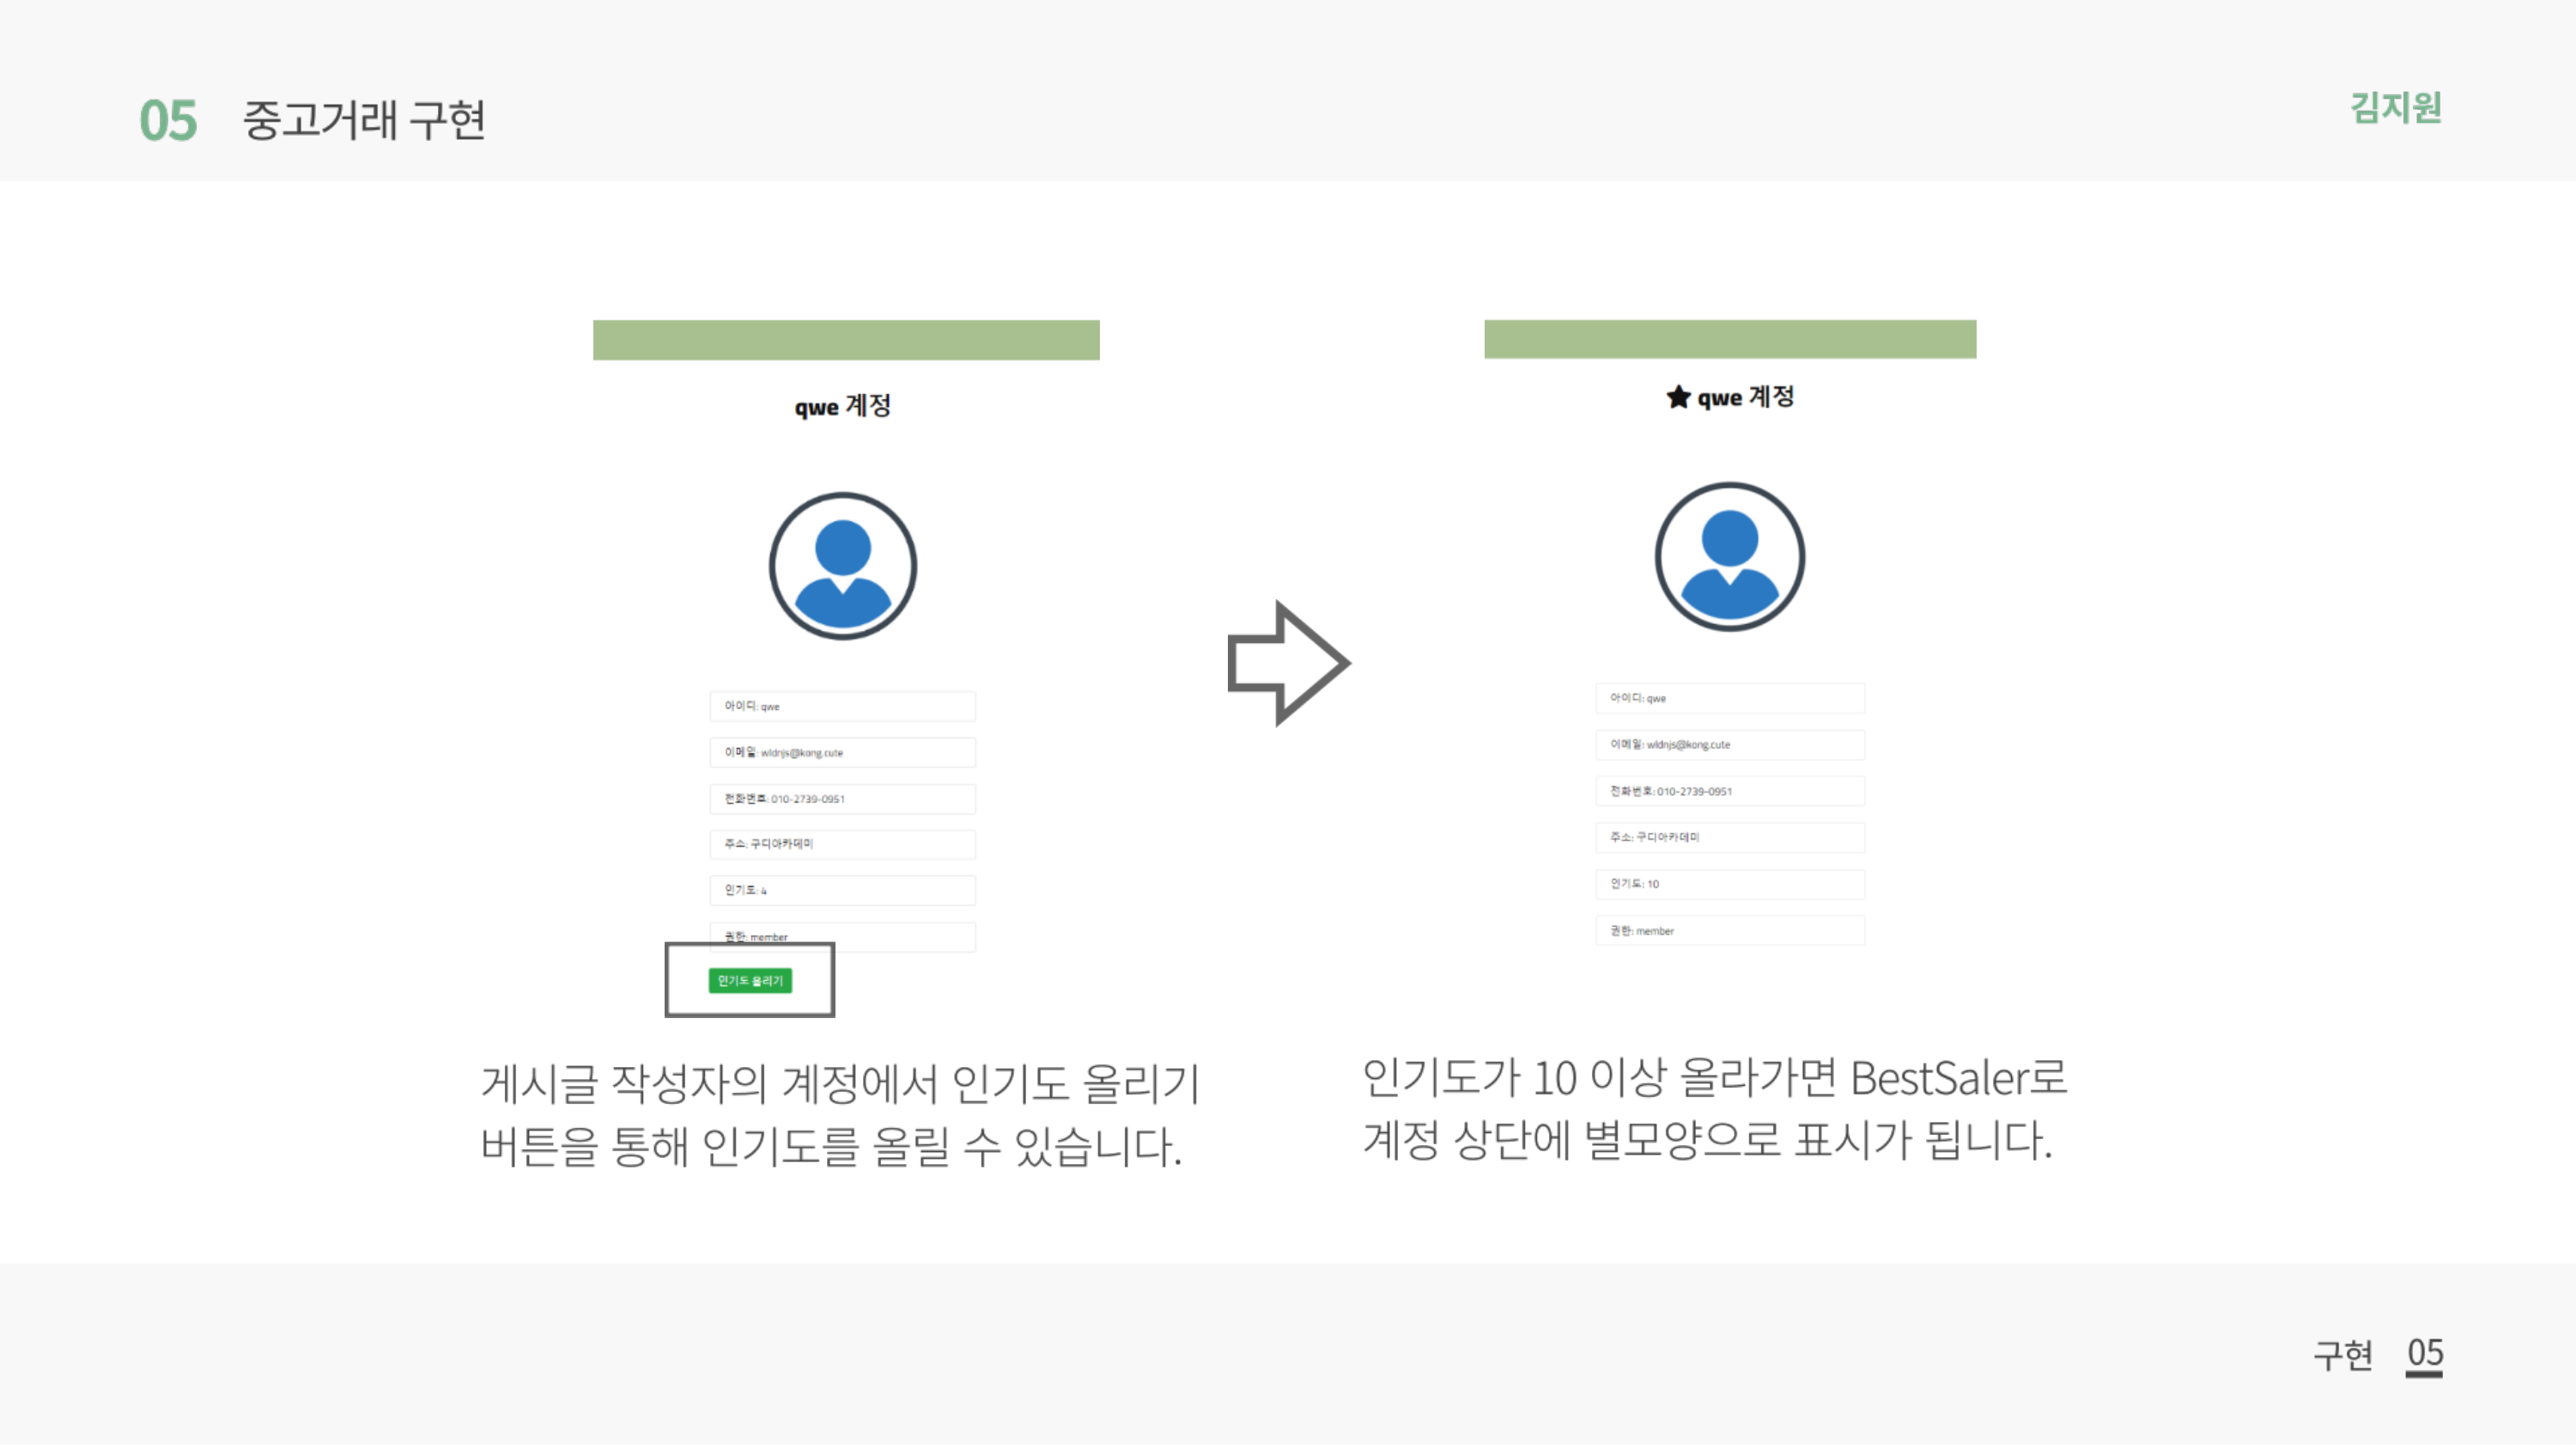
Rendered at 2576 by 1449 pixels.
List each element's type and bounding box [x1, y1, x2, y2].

text_box [2405, 1361, 2443, 1389]
text_box [1228, 599, 1353, 728]
picture [2009, 1325, 2389, 1388]
picture [2202, 77, 2458, 141]
picture [131, 72, 225, 167]
text_box [1485, 314, 1978, 959]
text_box [0, 1263, 2576, 1446]
picture [1355, 1038, 2097, 1182]
text_box [593, 314, 1100, 1000]
picture [235, 80, 508, 162]
picture [472, 1045, 1223, 1189]
text_box [0, 0, 2576, 182]
text_box [665, 942, 835, 1018]
picture [2398, 1320, 2461, 1380]
